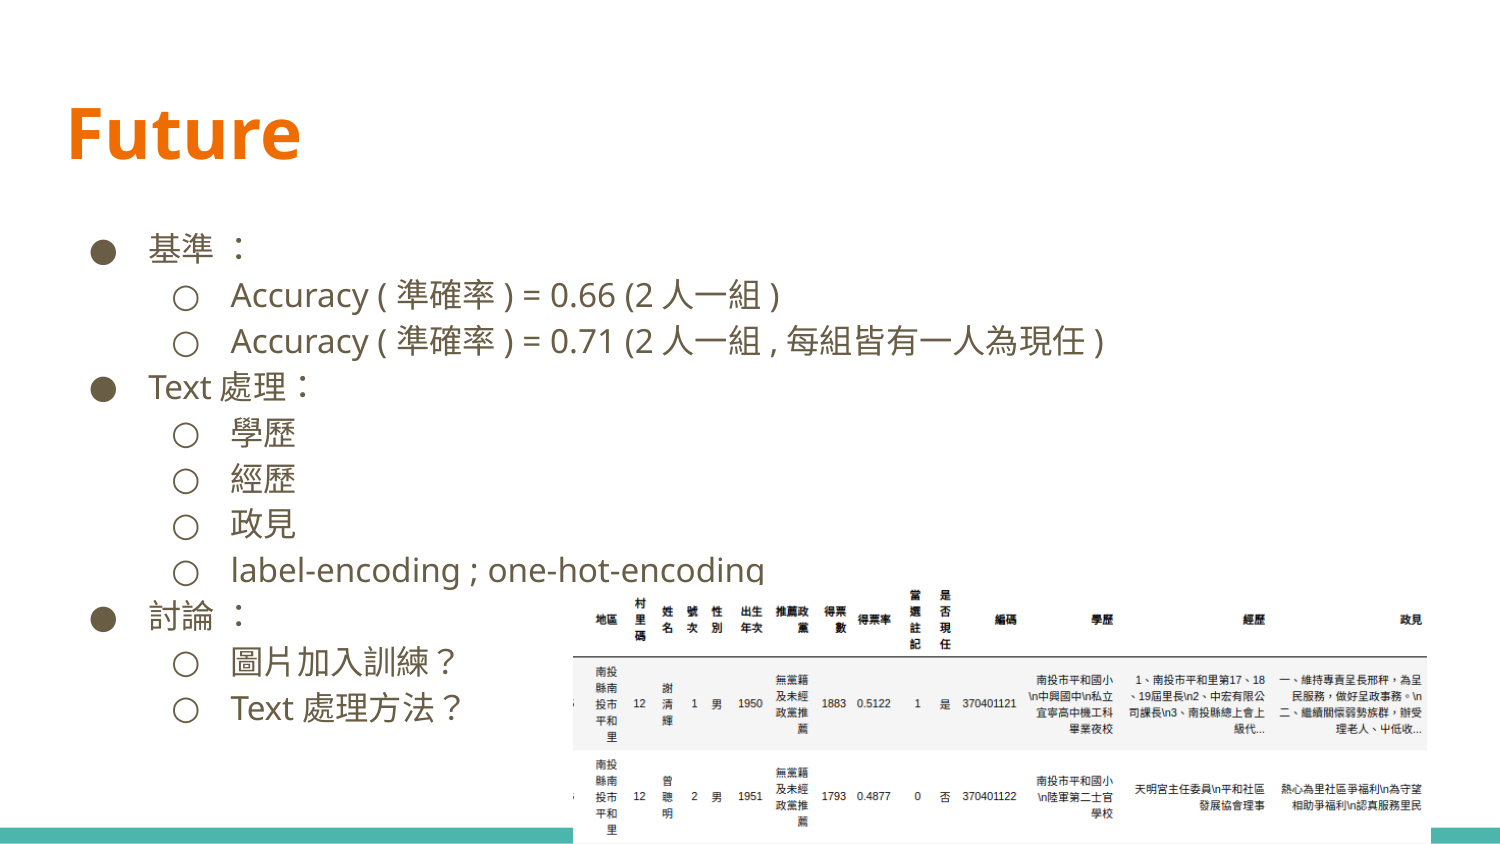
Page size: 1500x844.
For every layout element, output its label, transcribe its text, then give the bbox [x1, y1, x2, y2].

picture [573, 585, 1431, 844]
text_box 基準 ： Accuracy (準確率) = 0.66 (2人一組) Accuracy (準確率) = 0.71 (2人一組,每組皆有一人為現任) Text處理： 學歷 經歷 政見 label-encoding ; one-hot-encoding 討論 ： 圖片加入訓練？ Text處理方法？ [51, 207, 1449, 804]
text_box Future [51, 72, 1449, 189]
